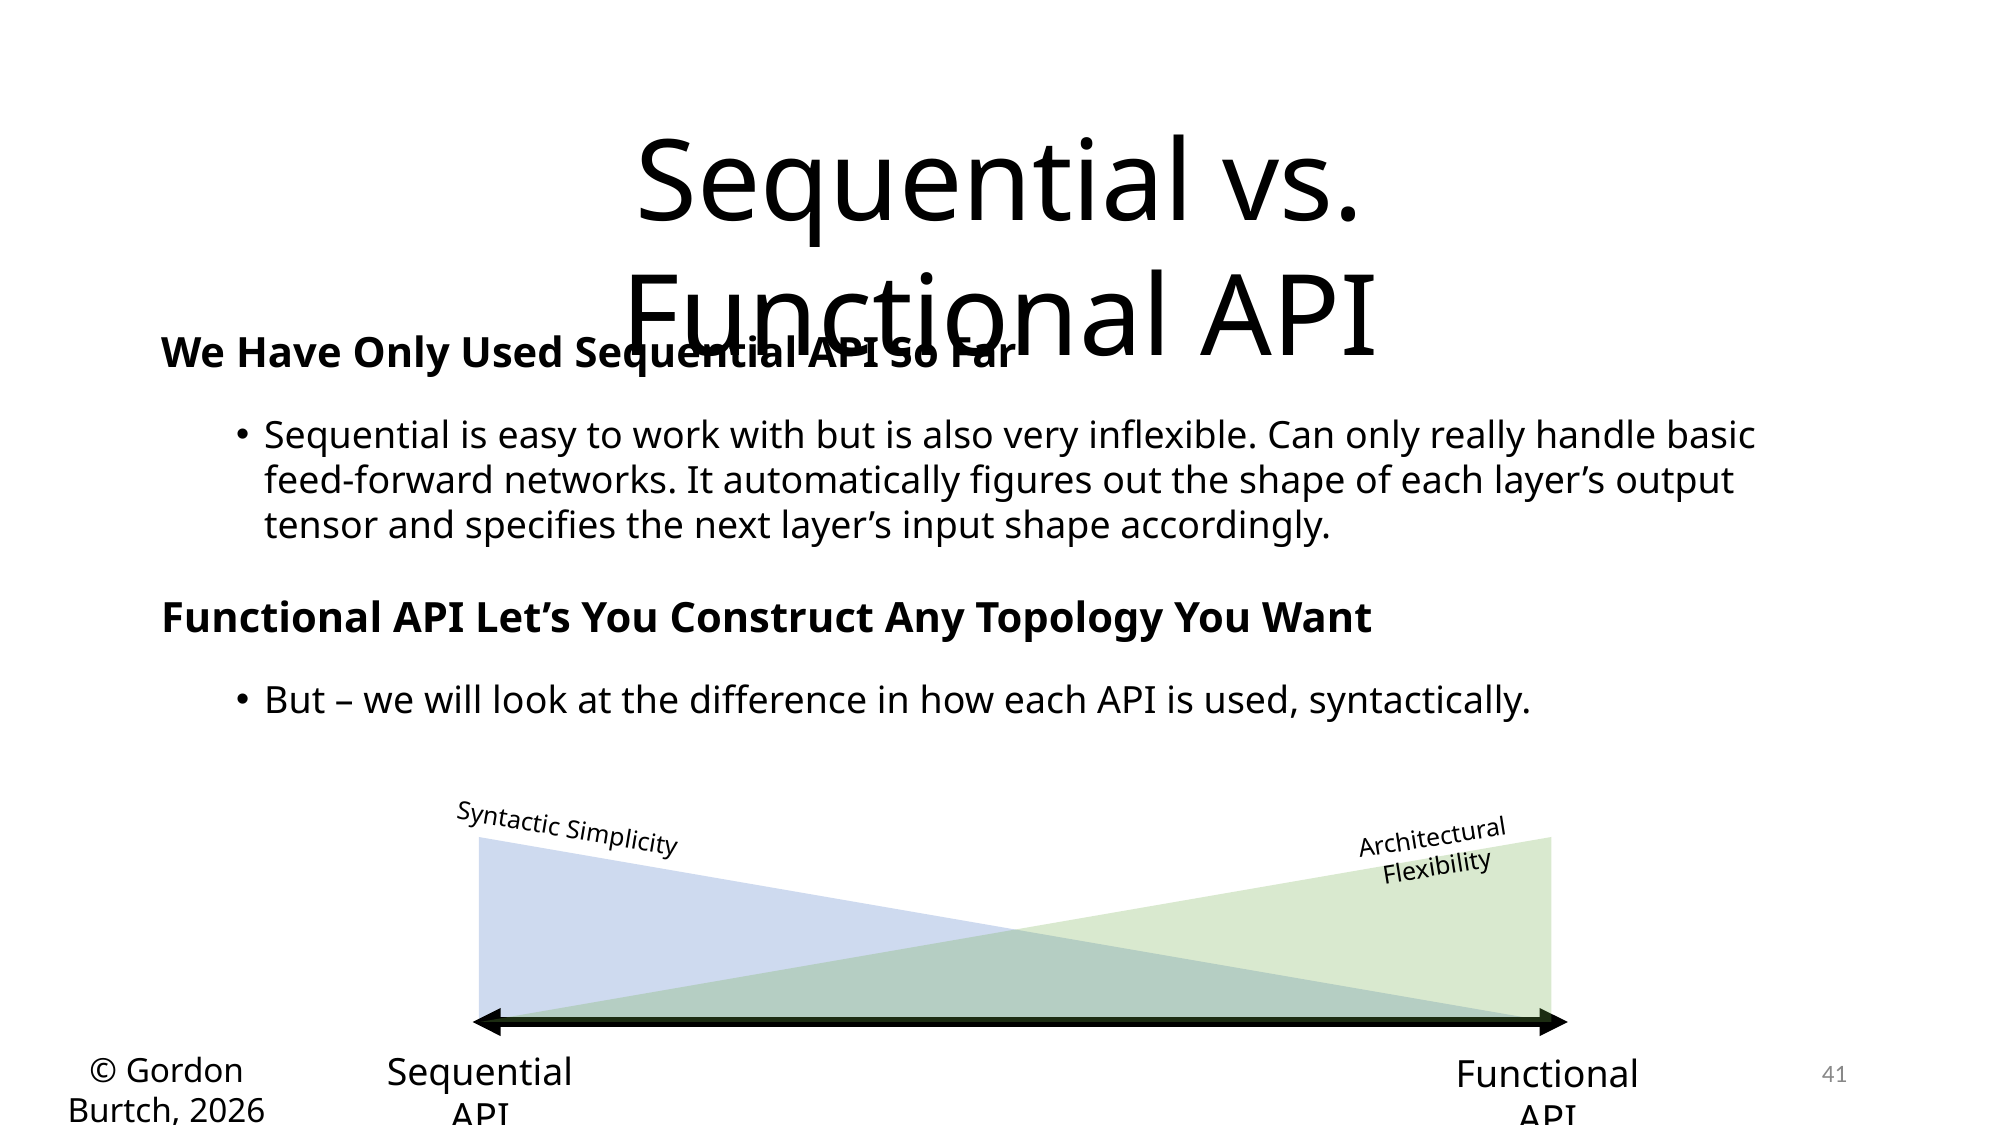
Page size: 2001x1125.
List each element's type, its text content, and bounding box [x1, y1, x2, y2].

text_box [364, 780, 1663, 1104]
slide_number 41 [1668, 1042, 1863, 1103]
text_box We Have Only Used Sequential API So Far Sequential is easy to work with but is also very inflexible. Can only really handle basic feed-forward networks. It automatically figures out the shape of each layer’s output tensor and specifies the next layer’s input shape accordingly. Functional API Let’s You Construct Any Topology You Want But – we will look at the difference in how each API is used, syntactically. [146, 318, 1790, 774]
text_box Sequential vs. Functional API [337, 100, 1663, 318]
